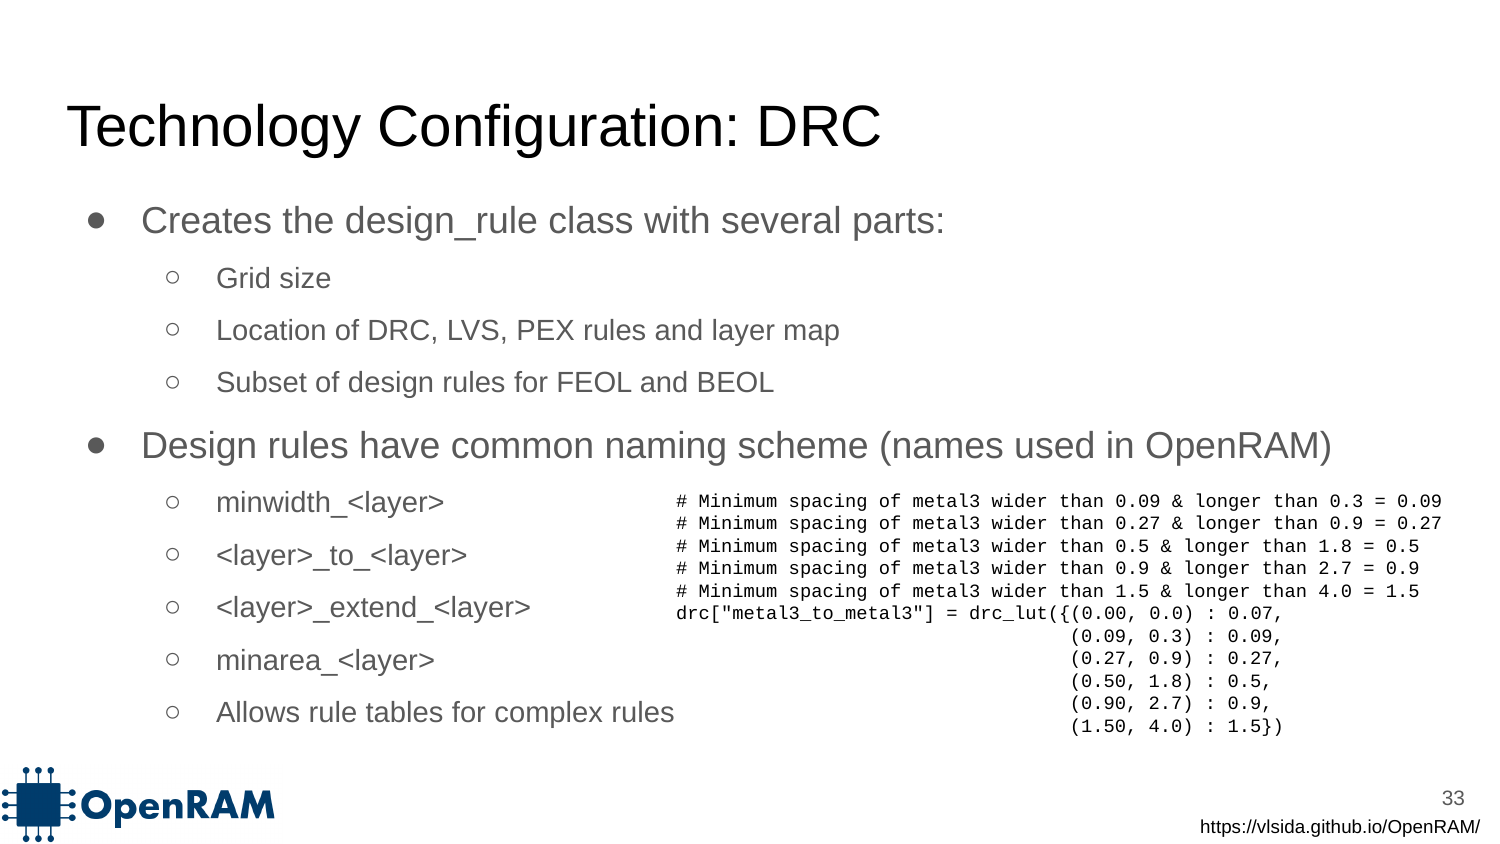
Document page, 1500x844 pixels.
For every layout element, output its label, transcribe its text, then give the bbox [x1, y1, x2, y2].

slide_number ‹#› [1389, 764, 1480, 830]
text_box # Minimum spacing of metal3 wider than 0.09 & longer than 0.3 = 0.09 # Minimum spacing of metal3 wider than 0.27 & longer than 0.9 = 0.27 # Minimum spacing of metal3 wider than 0.5 & longer than 1.8 = 0.5 # Minimum spacing of metal3 wider than 0.9 & longer than 2.7 = 0.9 # Minimum spacing of metal3 wider than 1.5 & longer than 4.0 = 1.5 drc["metal3_to_metal3"] = drc_lut({(0.00, 0.0) : 0.07, (0.09, 0.3) : 0.09, (0.27, 0.9) : 0.27, (0.50, 1.8) : 0.5, (0.90, 2.7) : 0.9, (1.50, 4.0) : 1.5}) [661, 473, 1474, 750]
list Creates the design_rule class with several parts: Grid size Location of DRC, LVS, PEX rules and layer map Subset of design rules for FEOL and BEOL Design rules have common naming scheme (names used in OpenRAM) minwidth_<layer> <layer>_to_<layer> <layer>_extend_<layer> minarea_<layer> Allows rule tables for complex rules [51, 173, 1449, 735]
title Technology Configuration: DRC [51, 72, 1449, 167]
picture [0, 764, 283, 844]
